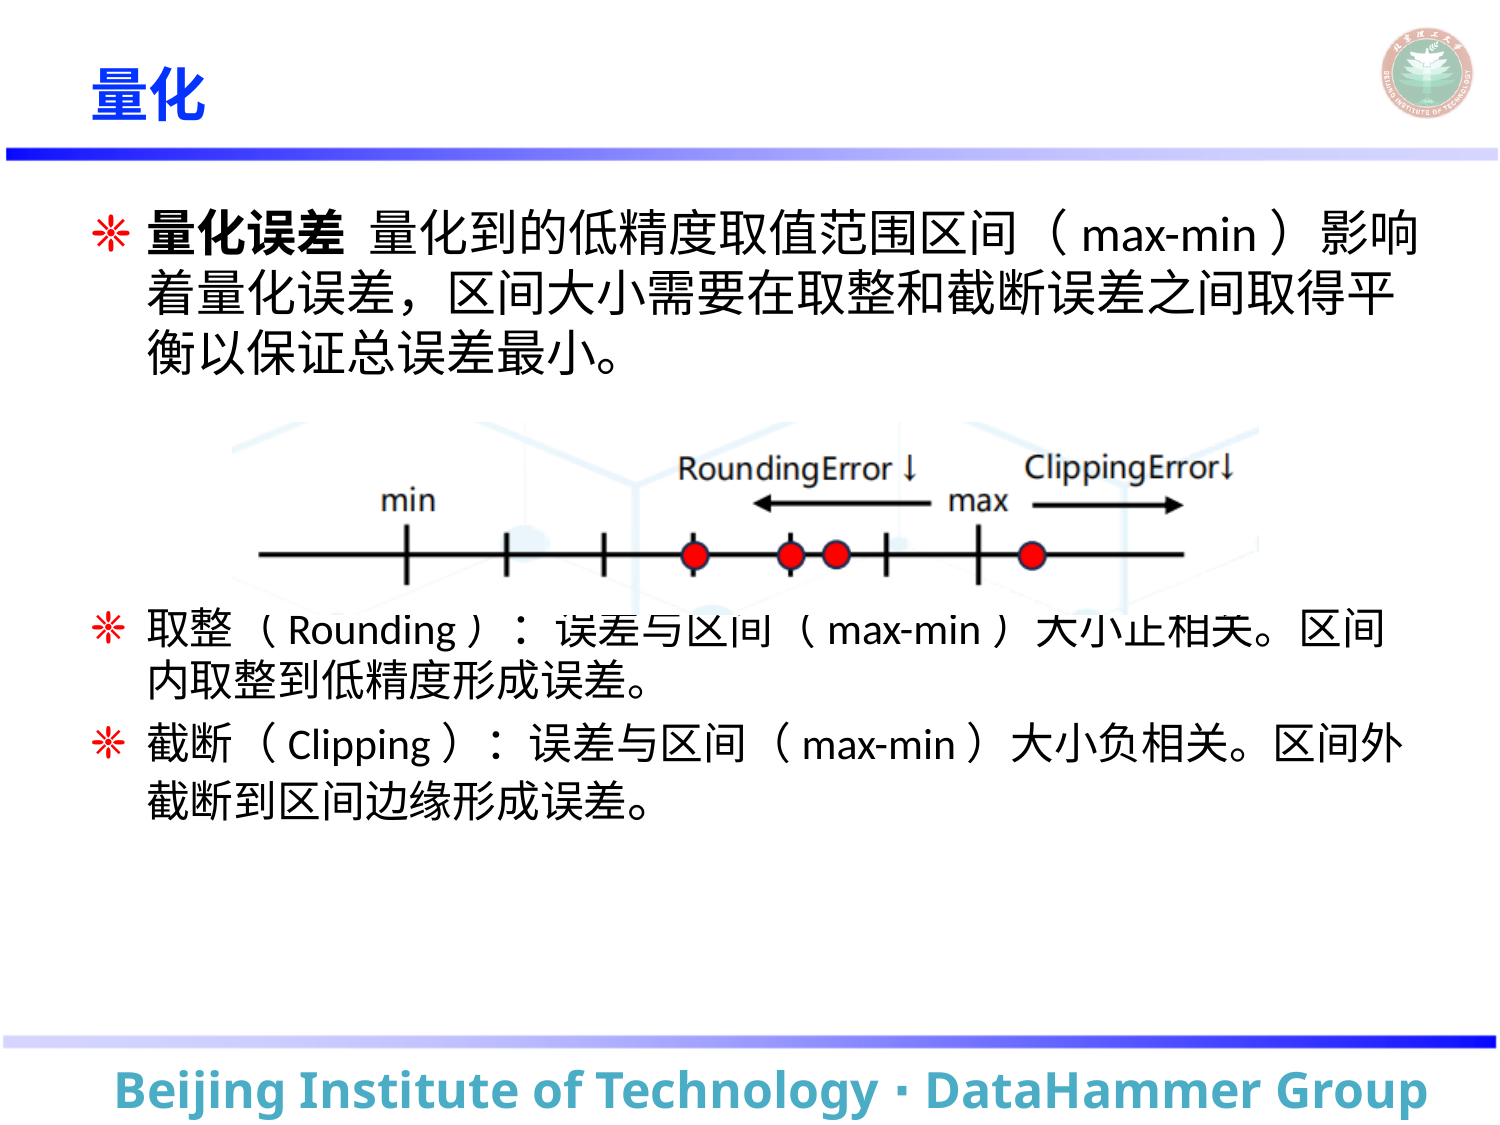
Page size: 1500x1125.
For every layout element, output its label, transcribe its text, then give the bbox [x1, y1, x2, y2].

picture [3, 1028, 1500, 1062]
picture [231, 421, 1260, 615]
title 量化 [75, 38, 1425, 148]
list 量化误差 量化到的低精度取值范围区间（max-min）影响着量化误差，区间大小需要在取整和截断误差之间取得平衡以保证总误差最小。 取整（Rounding）：误差与区间（max-min）大小正相关。区间内取整到低精度形成误差。 截断（Clipping）：误差与区间（max-min）大小负相关。区间外截断到区间边缘形成误差。 [75, 194, 1445, 1026]
picture [0, 133, 1500, 169]
